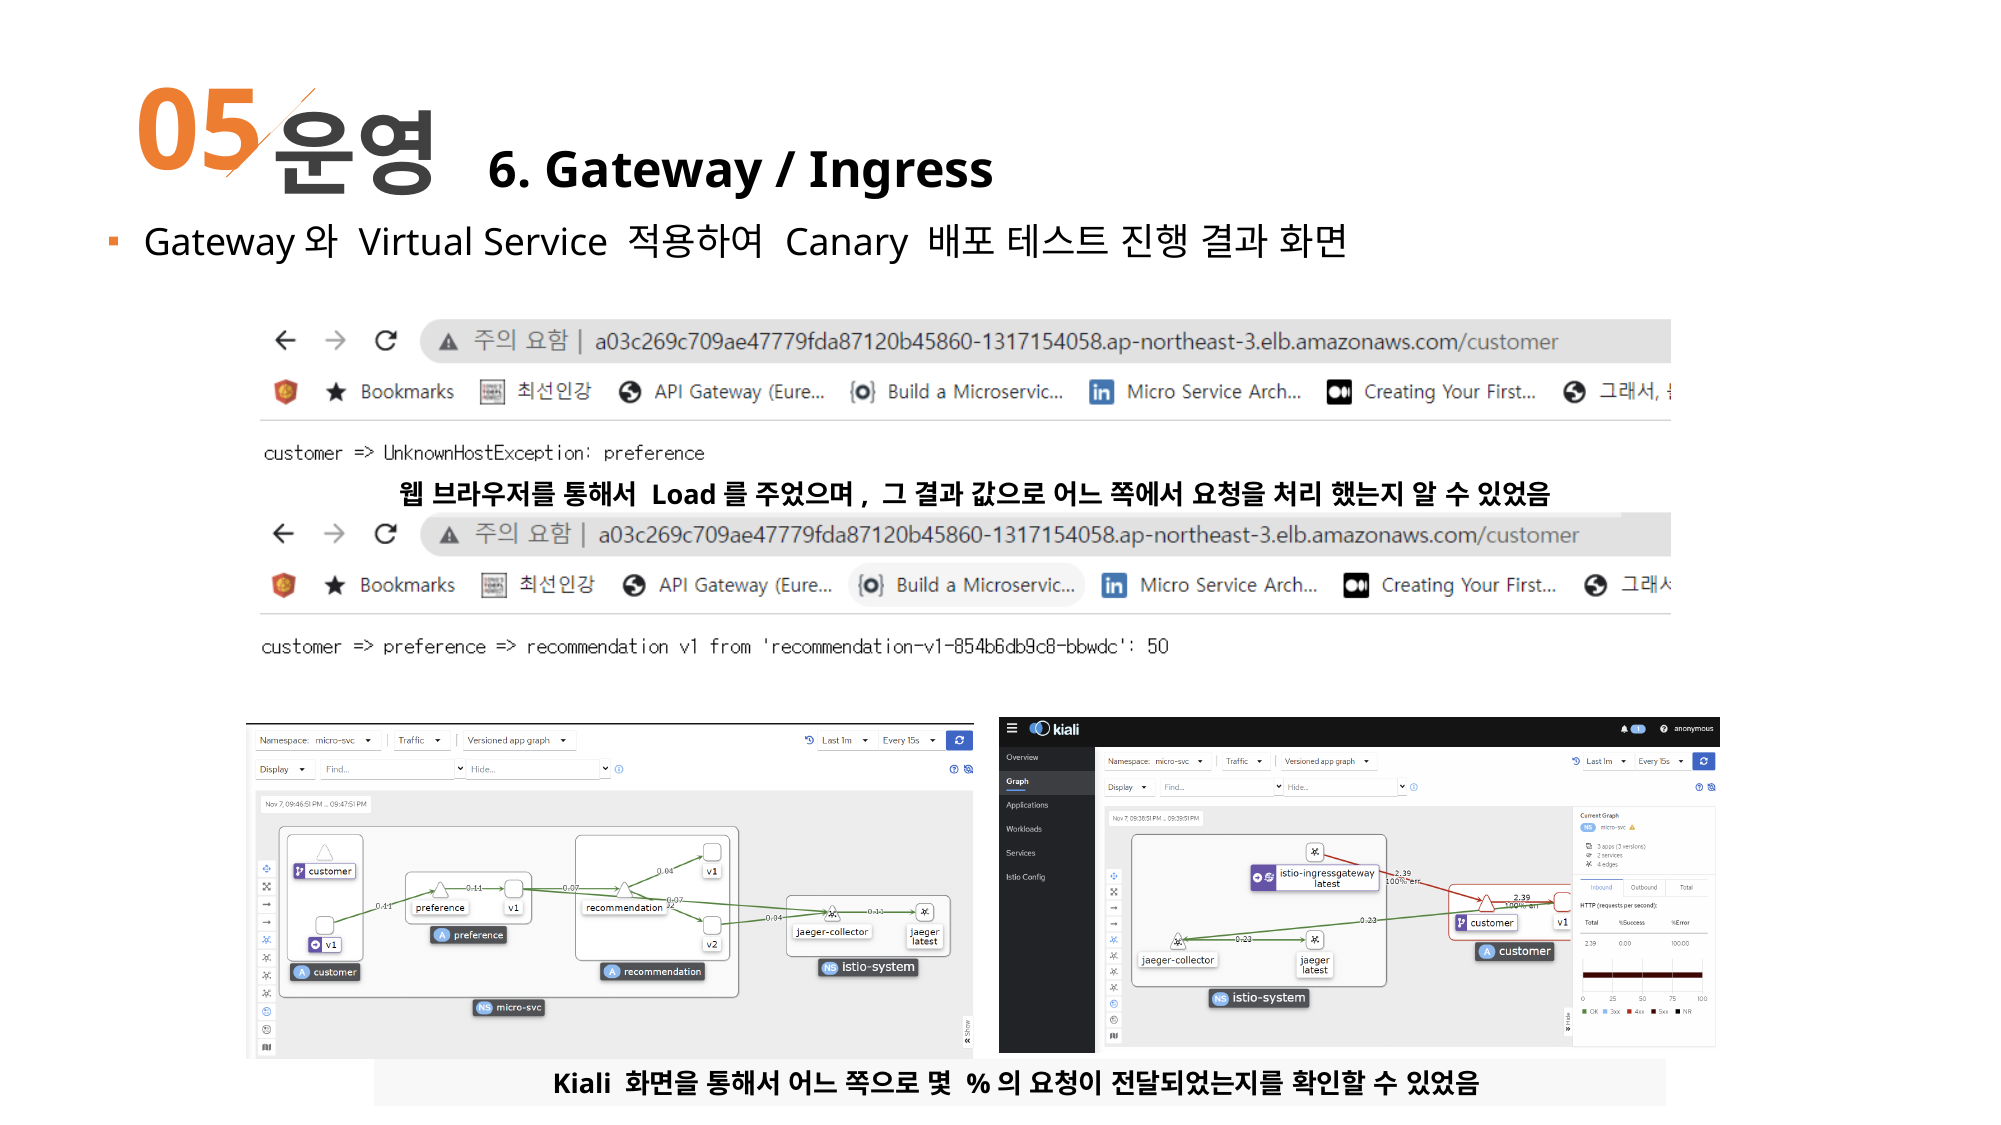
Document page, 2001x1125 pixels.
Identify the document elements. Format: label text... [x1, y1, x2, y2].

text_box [119, 49, 1021, 210]
text_box Kiali 화면을 통해서 어느 쪽으로 몇 %의 요청이 전달되었는지를 확인할 수 있었음 [374, 1058, 1667, 1106]
picture [246, 313, 1720, 1059]
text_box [109, 210, 1374, 272]
